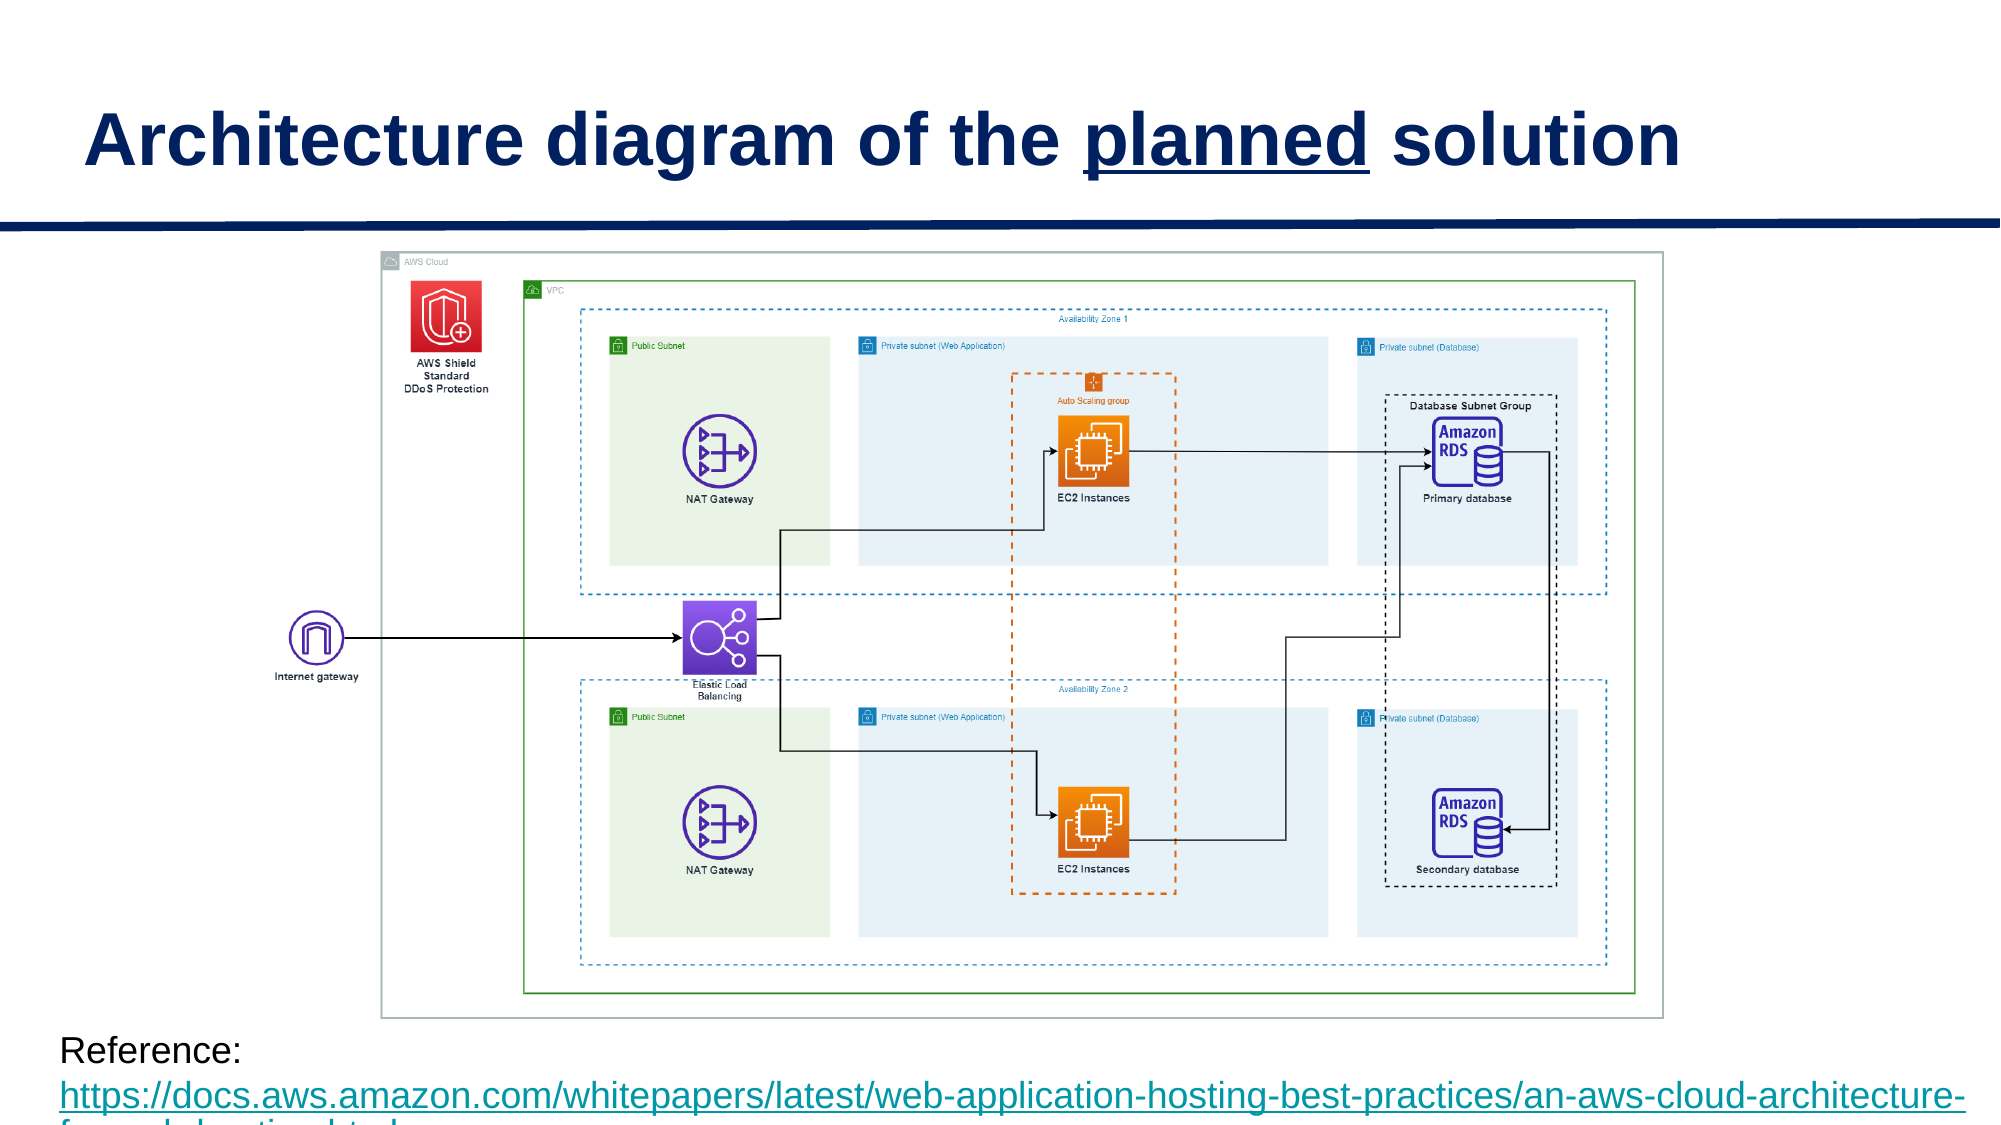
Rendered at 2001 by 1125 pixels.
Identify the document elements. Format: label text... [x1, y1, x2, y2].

title Architecture diagram of the planned solution [68, 75, 1932, 201]
picture [274, 251, 1664, 1020]
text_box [0, 222, 2000, 227]
text_box Reference: https://docs.aws.amazon.com/whitepapers/latest/web-application-hosting-best-practices/an-aws-cloud-architecture-for-web-hosting.html [44, 1019, 1984, 1124]
